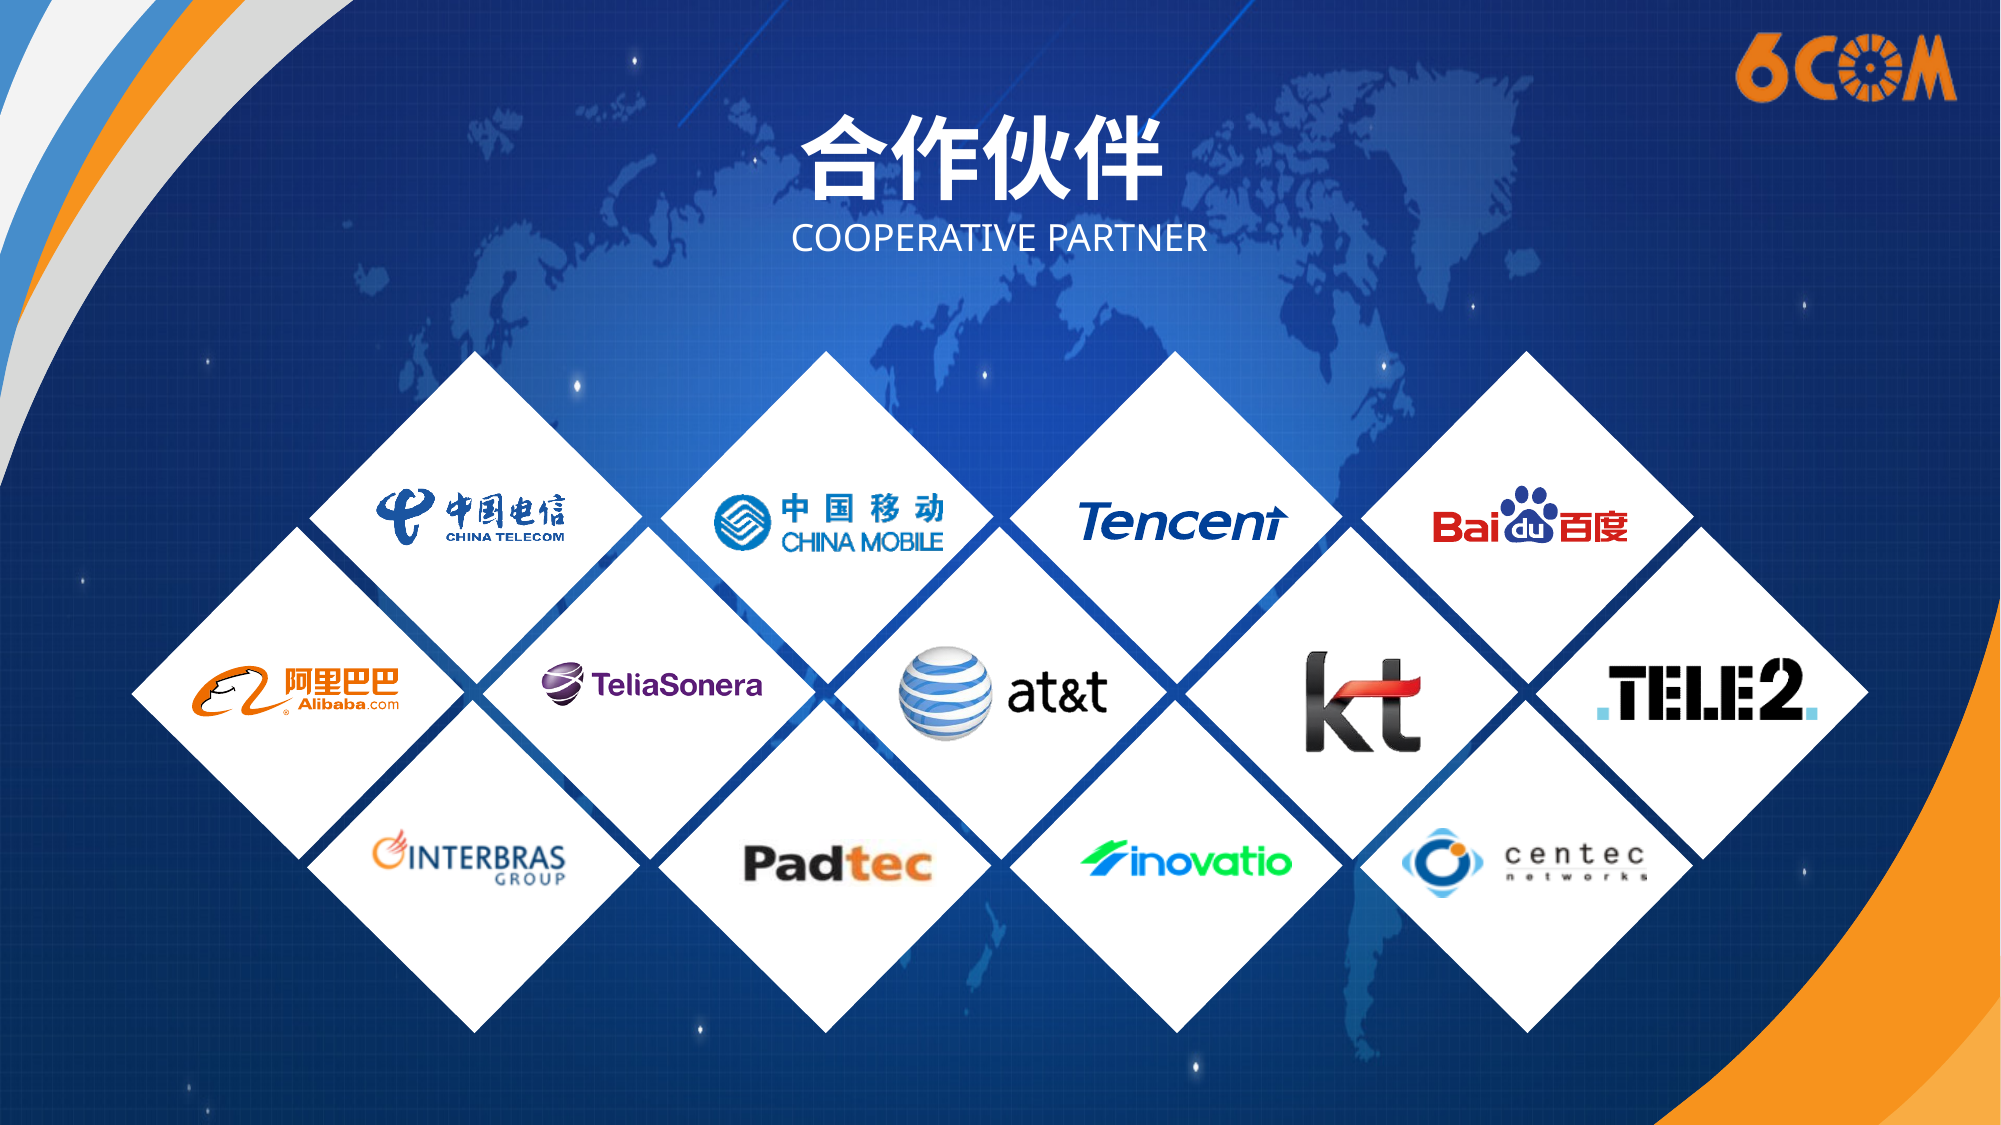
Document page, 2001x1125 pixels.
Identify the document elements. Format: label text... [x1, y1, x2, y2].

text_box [714, 483, 943, 555]
picture [358, 828, 582, 898]
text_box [188, 665, 399, 725]
picture [1079, 839, 1292, 886]
text_box COOPERATIVE PARTNER [775, 206, 1223, 267]
picture [1269, 631, 1449, 753]
picture [1402, 828, 1647, 898]
text_box 合作伙伴 [783, 93, 1217, 206]
picture [525, 647, 786, 728]
picture [368, 480, 578, 553]
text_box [180, 399, 1820, 985]
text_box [1433, 485, 1628, 547]
picture [739, 839, 937, 887]
picture [0, 0, 2001, 1125]
picture [882, 628, 1132, 757]
